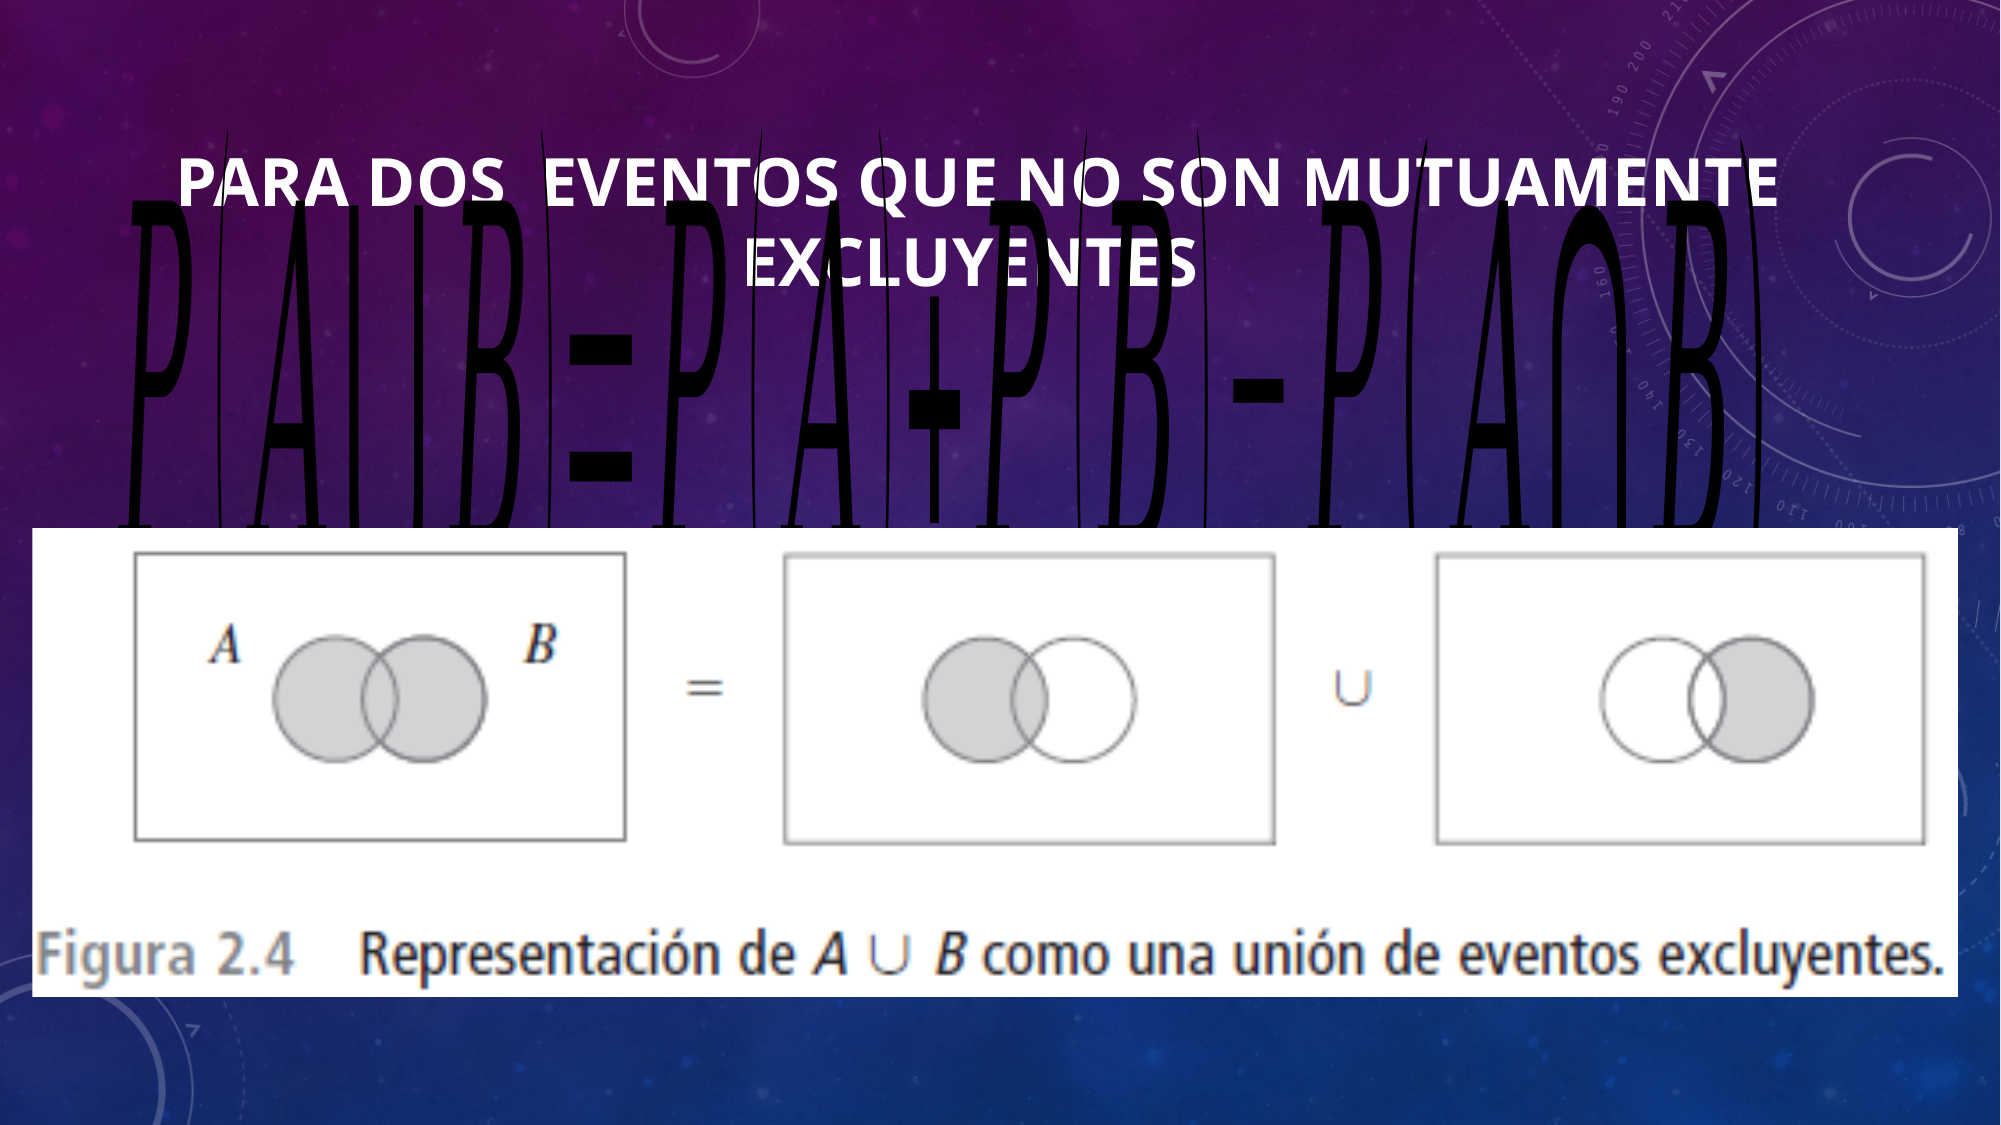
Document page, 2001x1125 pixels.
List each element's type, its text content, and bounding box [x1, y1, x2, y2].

title Para dos eventos que no son mutuamente excluyentes [45, 99, 1912, 339]
picture [0, 0, 2001, 1125]
